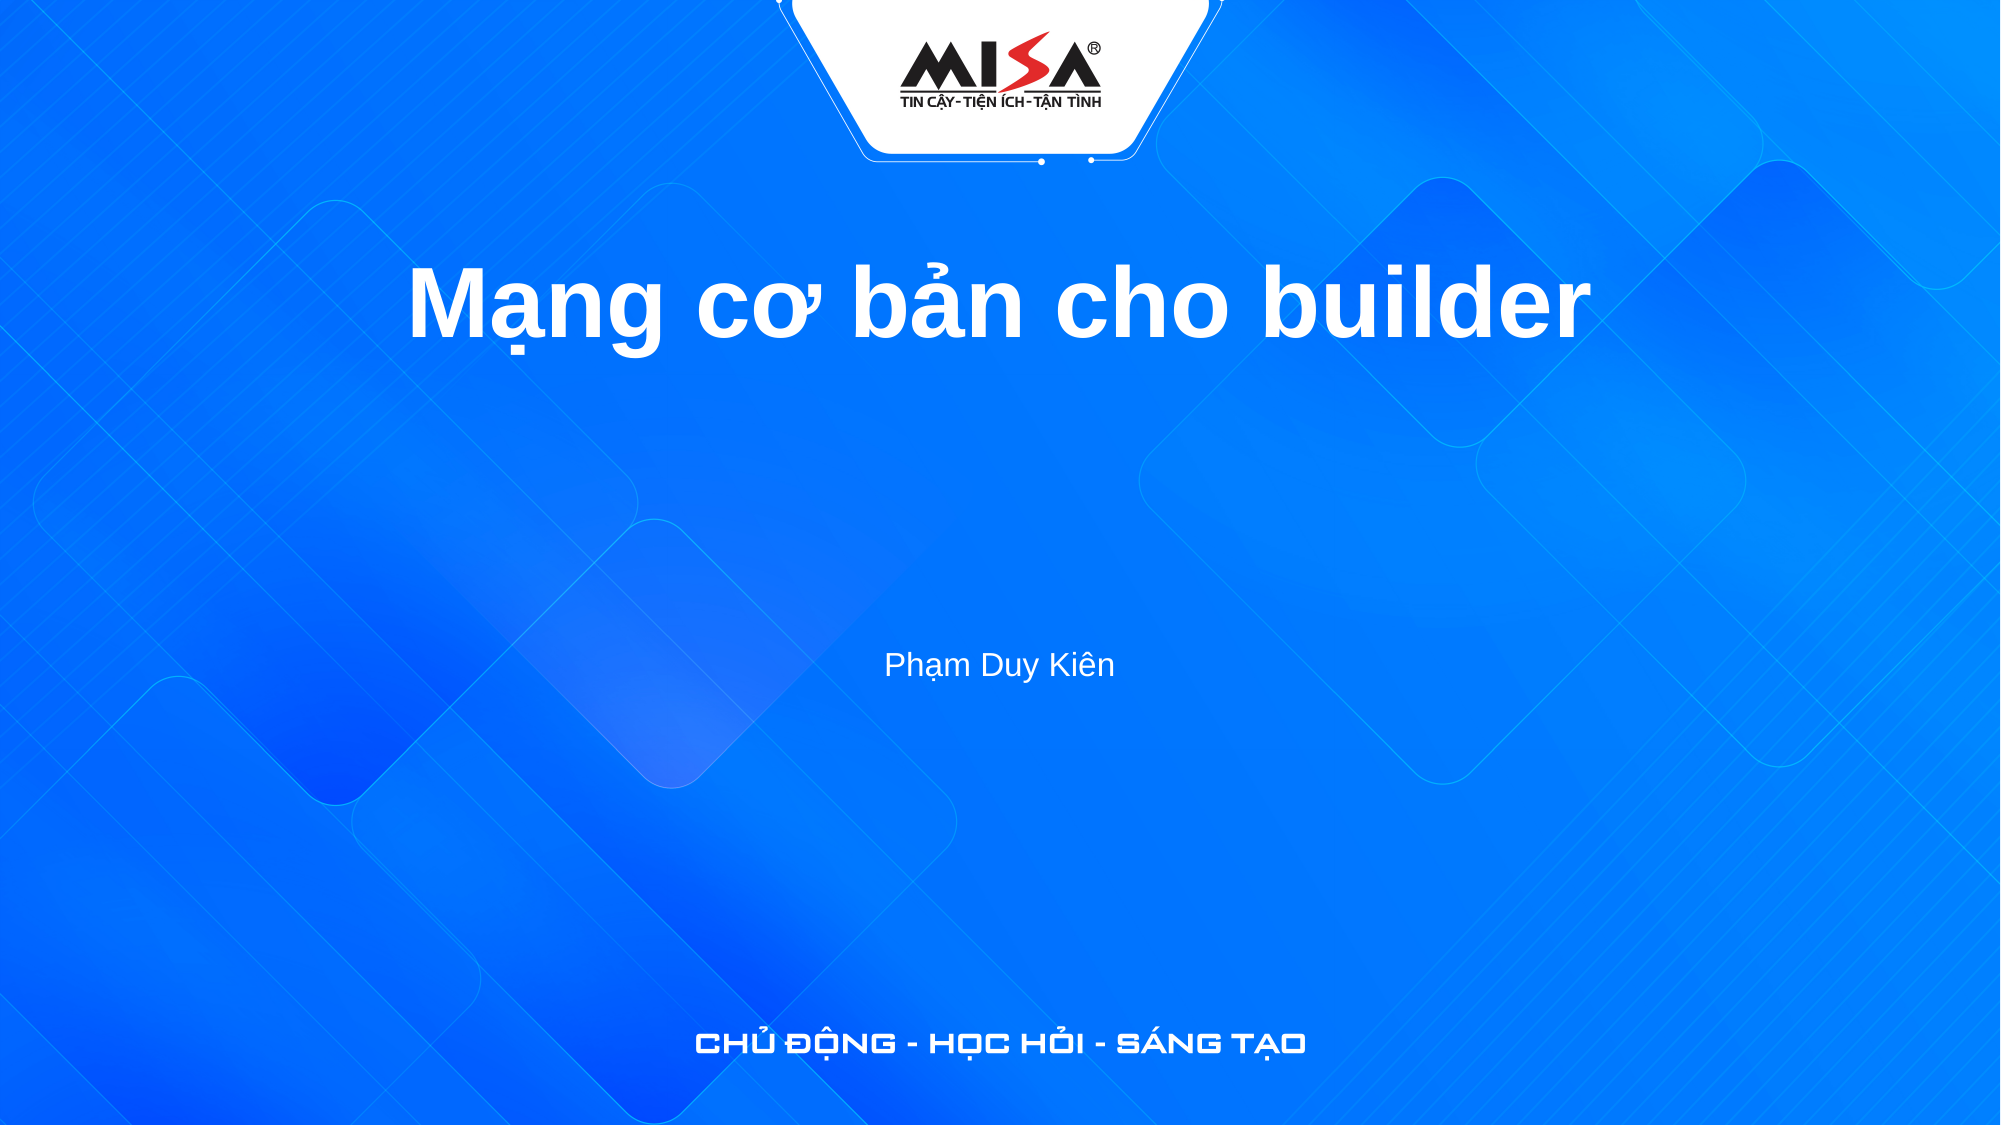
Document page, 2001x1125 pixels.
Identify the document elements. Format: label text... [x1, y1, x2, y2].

subtitle Phạm Duy Kiên [797, 640, 1202, 738]
title Mạng cơ bản cho builder [249, 231, 1750, 379]
picture [0, 0, 2001, 1125]
